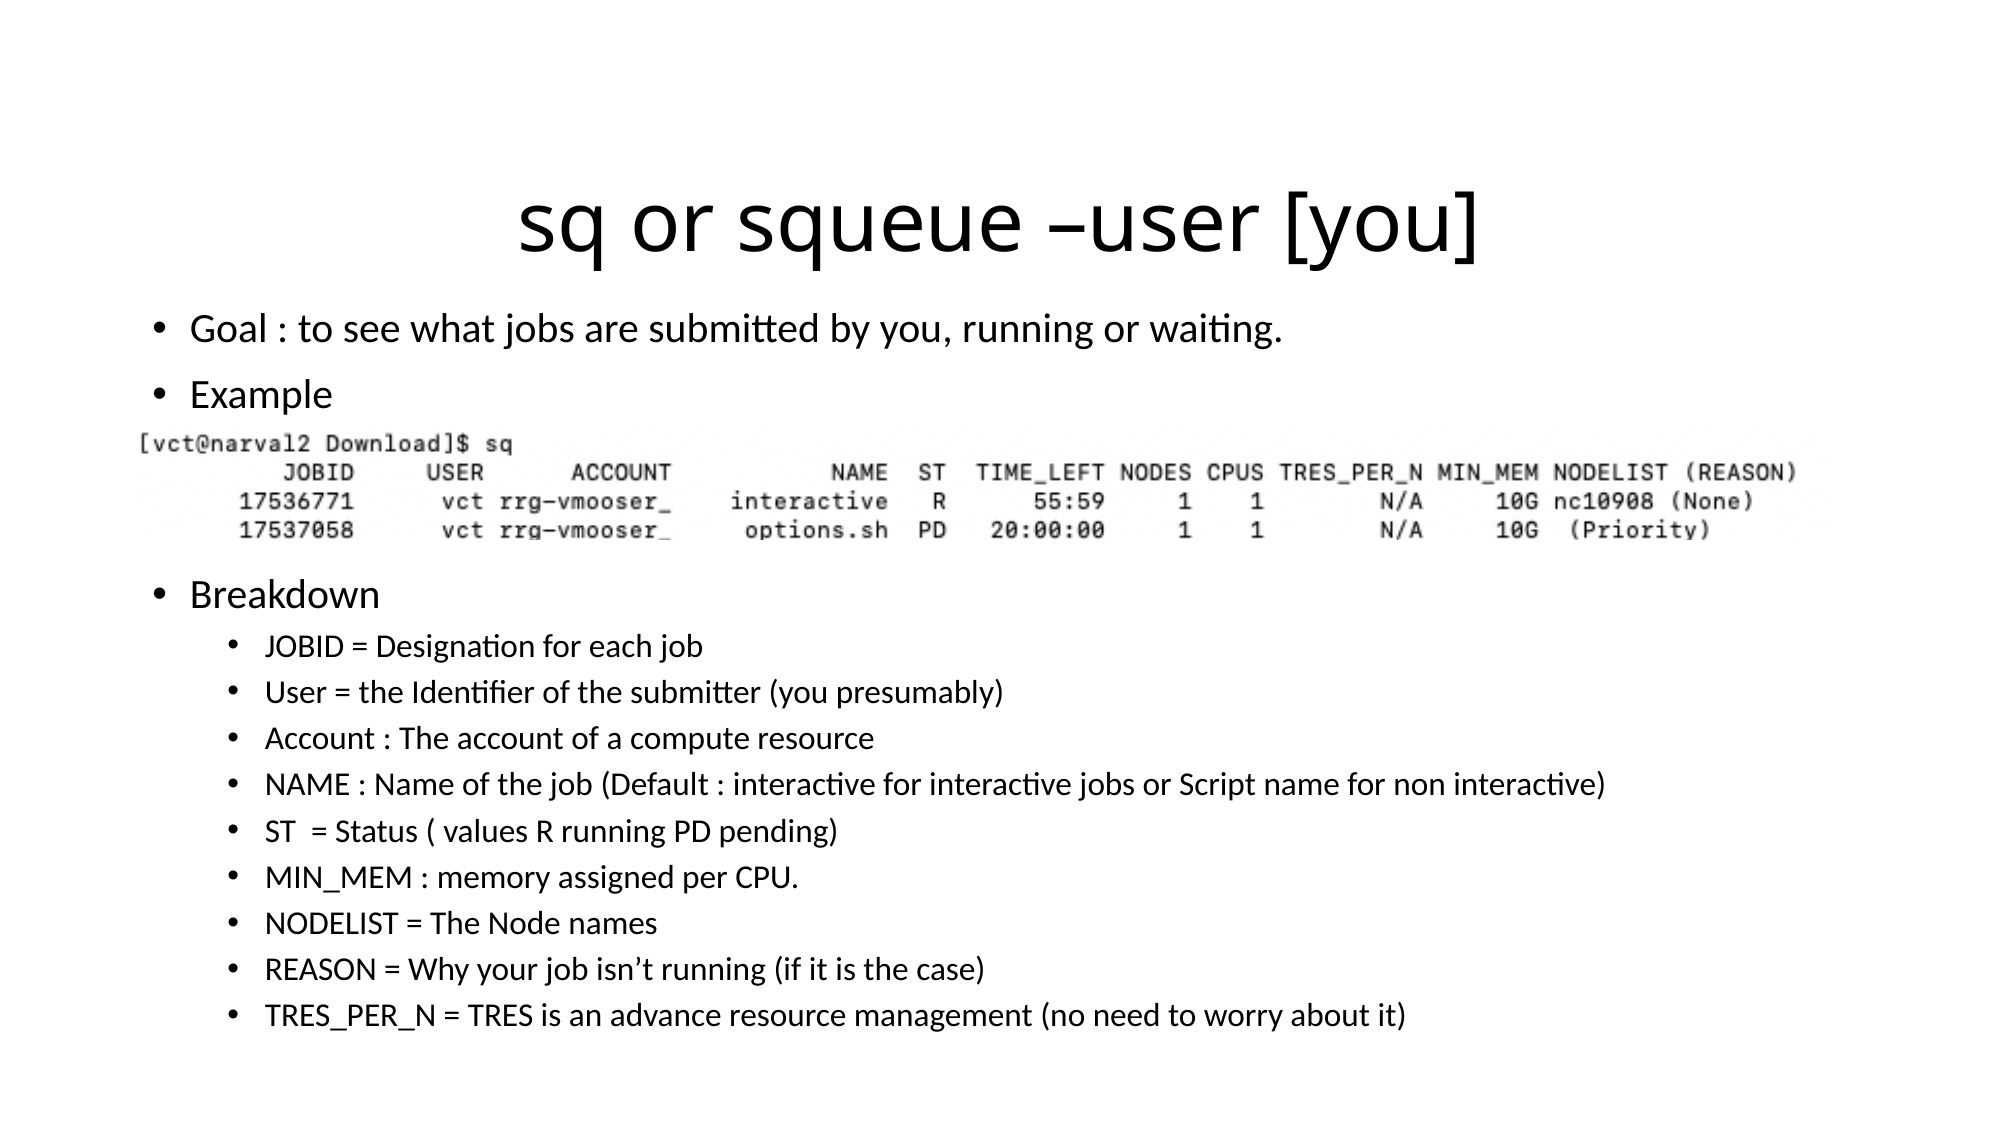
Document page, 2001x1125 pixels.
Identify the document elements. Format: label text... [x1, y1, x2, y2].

picture [137, 429, 1829, 540]
list Goal : to see what jobs are submitted by you, running or waiting. Example [137, 299, 1863, 1014]
title sq or squeue –user [you] [137, 59, 1863, 278]
text_box Breakdown JOBID = Designation for each job User = the Identifier of the submitter (you presumably) Account : The account of a compute resource NAME : Name of the job (Default : interactive for interactive jobs or Script name for non interactive) ST = Status ( values R running PD pending) MIN_MEM : memory assigned per CPU. NODELIST = The Node names REASON = Why your job isn’t running (if it is the case) TRES_PER_N = TRES is an advance resource management (no need to worry about it) [137, 565, 1770, 1125]
